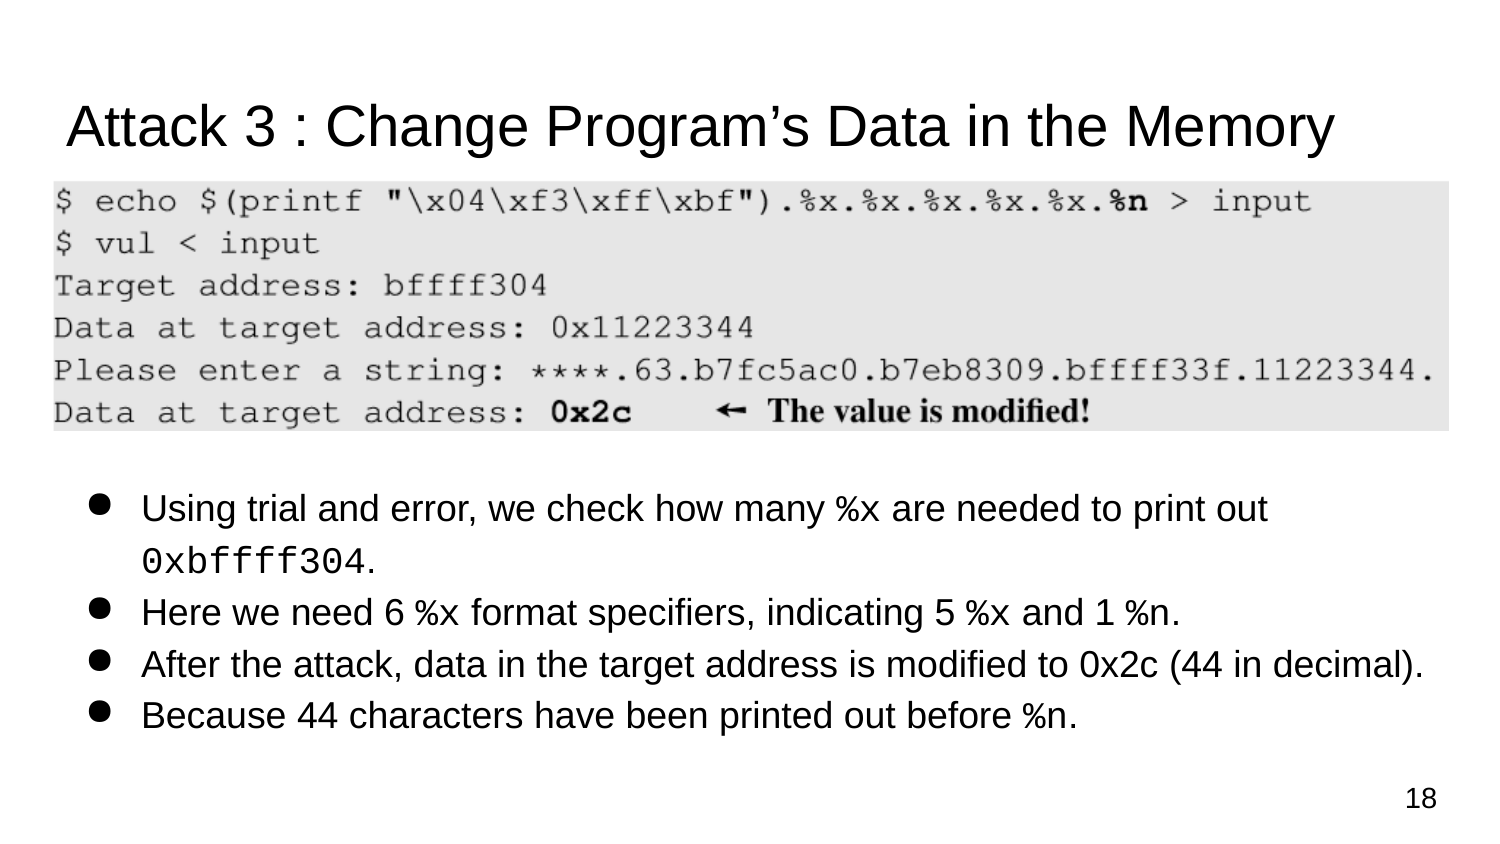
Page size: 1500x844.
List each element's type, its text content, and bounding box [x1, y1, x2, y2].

list Using trial and error, we check how many %x are needed to print out 0xbffff304. Here we need 6 %x format specifiers, indicating 5 %x and 1 %n. After the attack, data in the target address is modified to 0x2c (44 in decimal). Because 44 characters have been printed out before %n. [51, 462, 1449, 790]
slide_number 18 [1389, 764, 1480, 830]
picture [50, 177, 1450, 431]
title Attack 3 : Change Program’s Data in the Memory [51, 72, 1449, 167]
